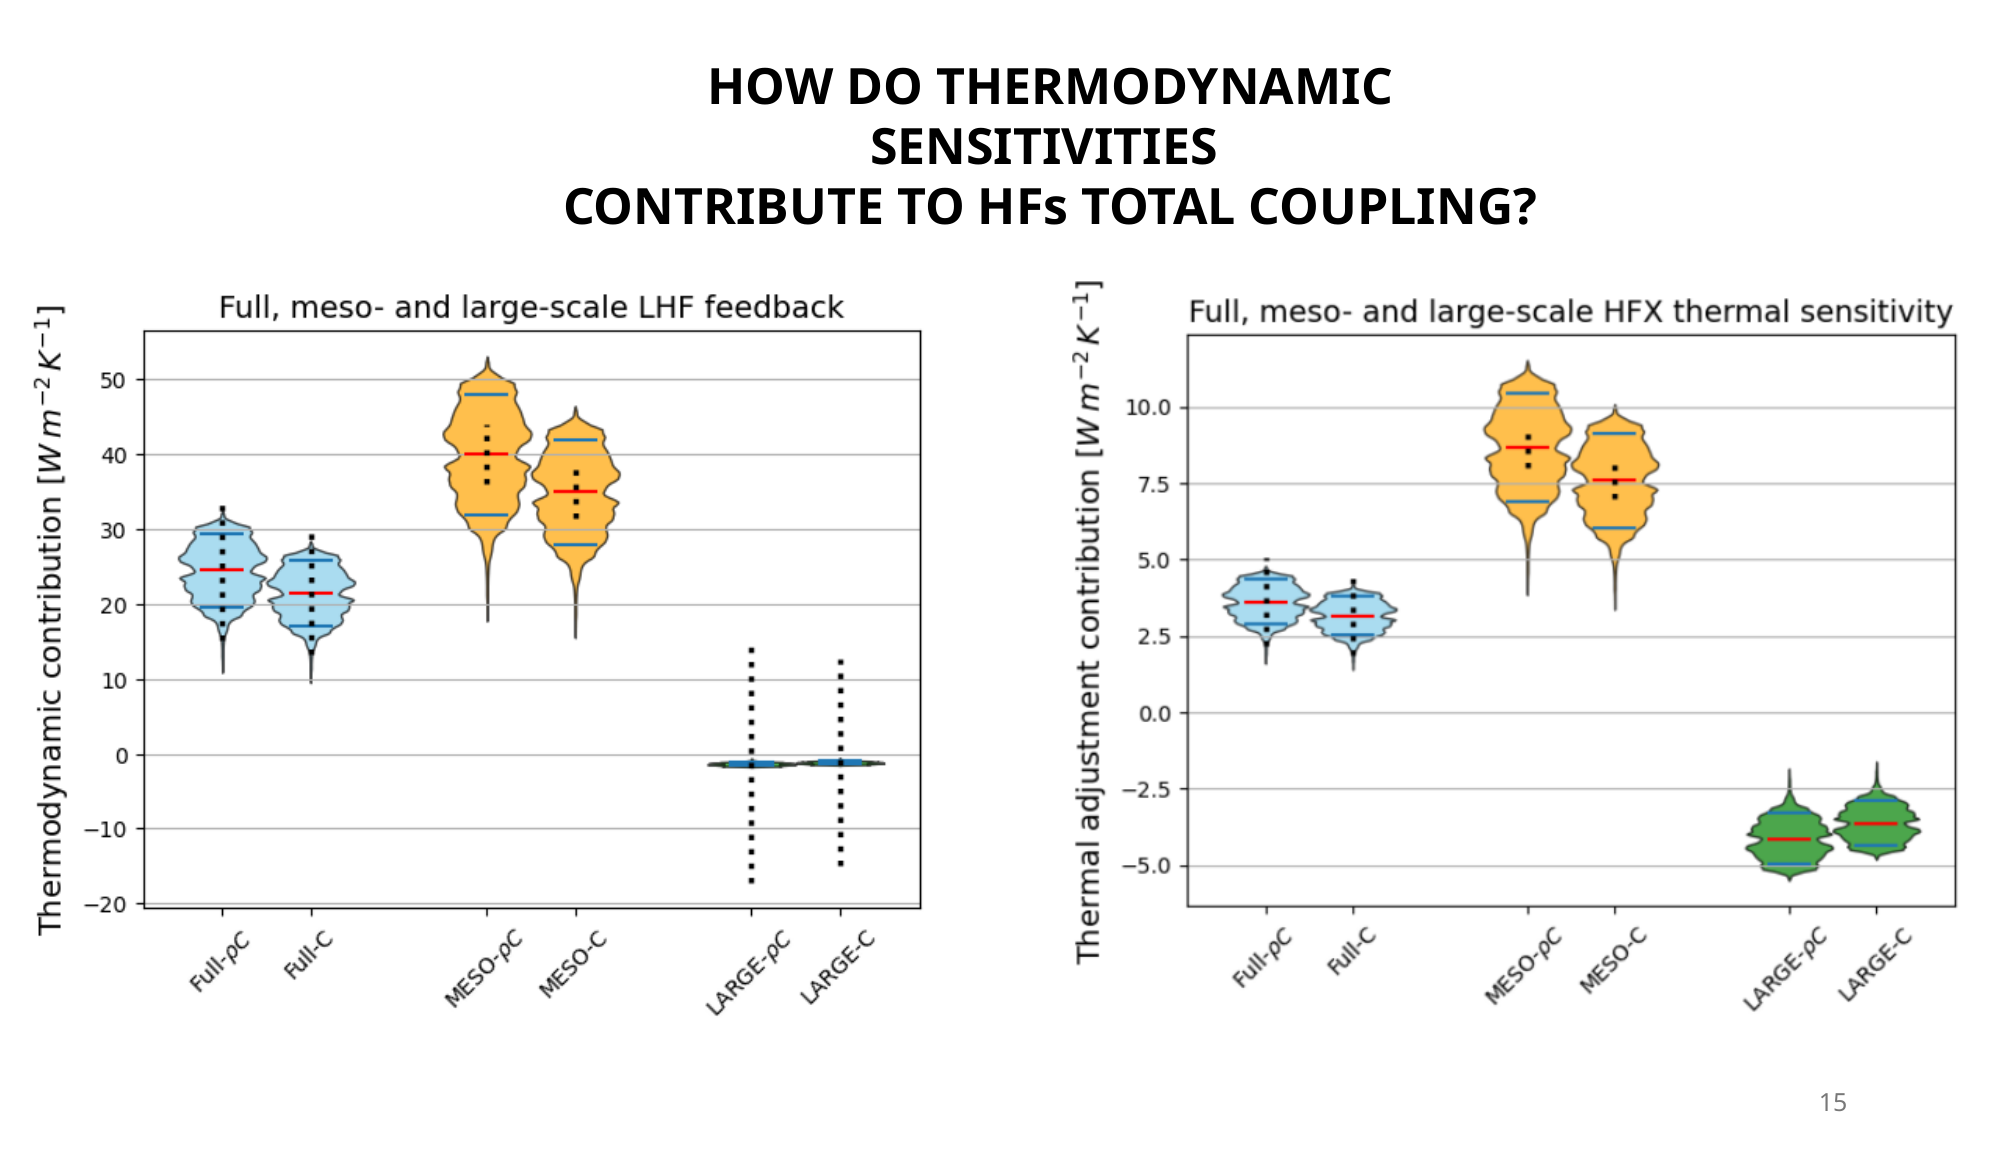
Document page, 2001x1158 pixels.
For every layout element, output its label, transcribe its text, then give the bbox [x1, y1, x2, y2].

slide_number 15 [1412, 1072, 1863, 1135]
picture [1049, 258, 1983, 1019]
picture [17, 278, 931, 1019]
text_box HOW DO THERMODYNAMIC SENSITIVITIES CONTRIBUTE TO HFs TOTAL COUPLING? [530, 47, 1571, 242]
